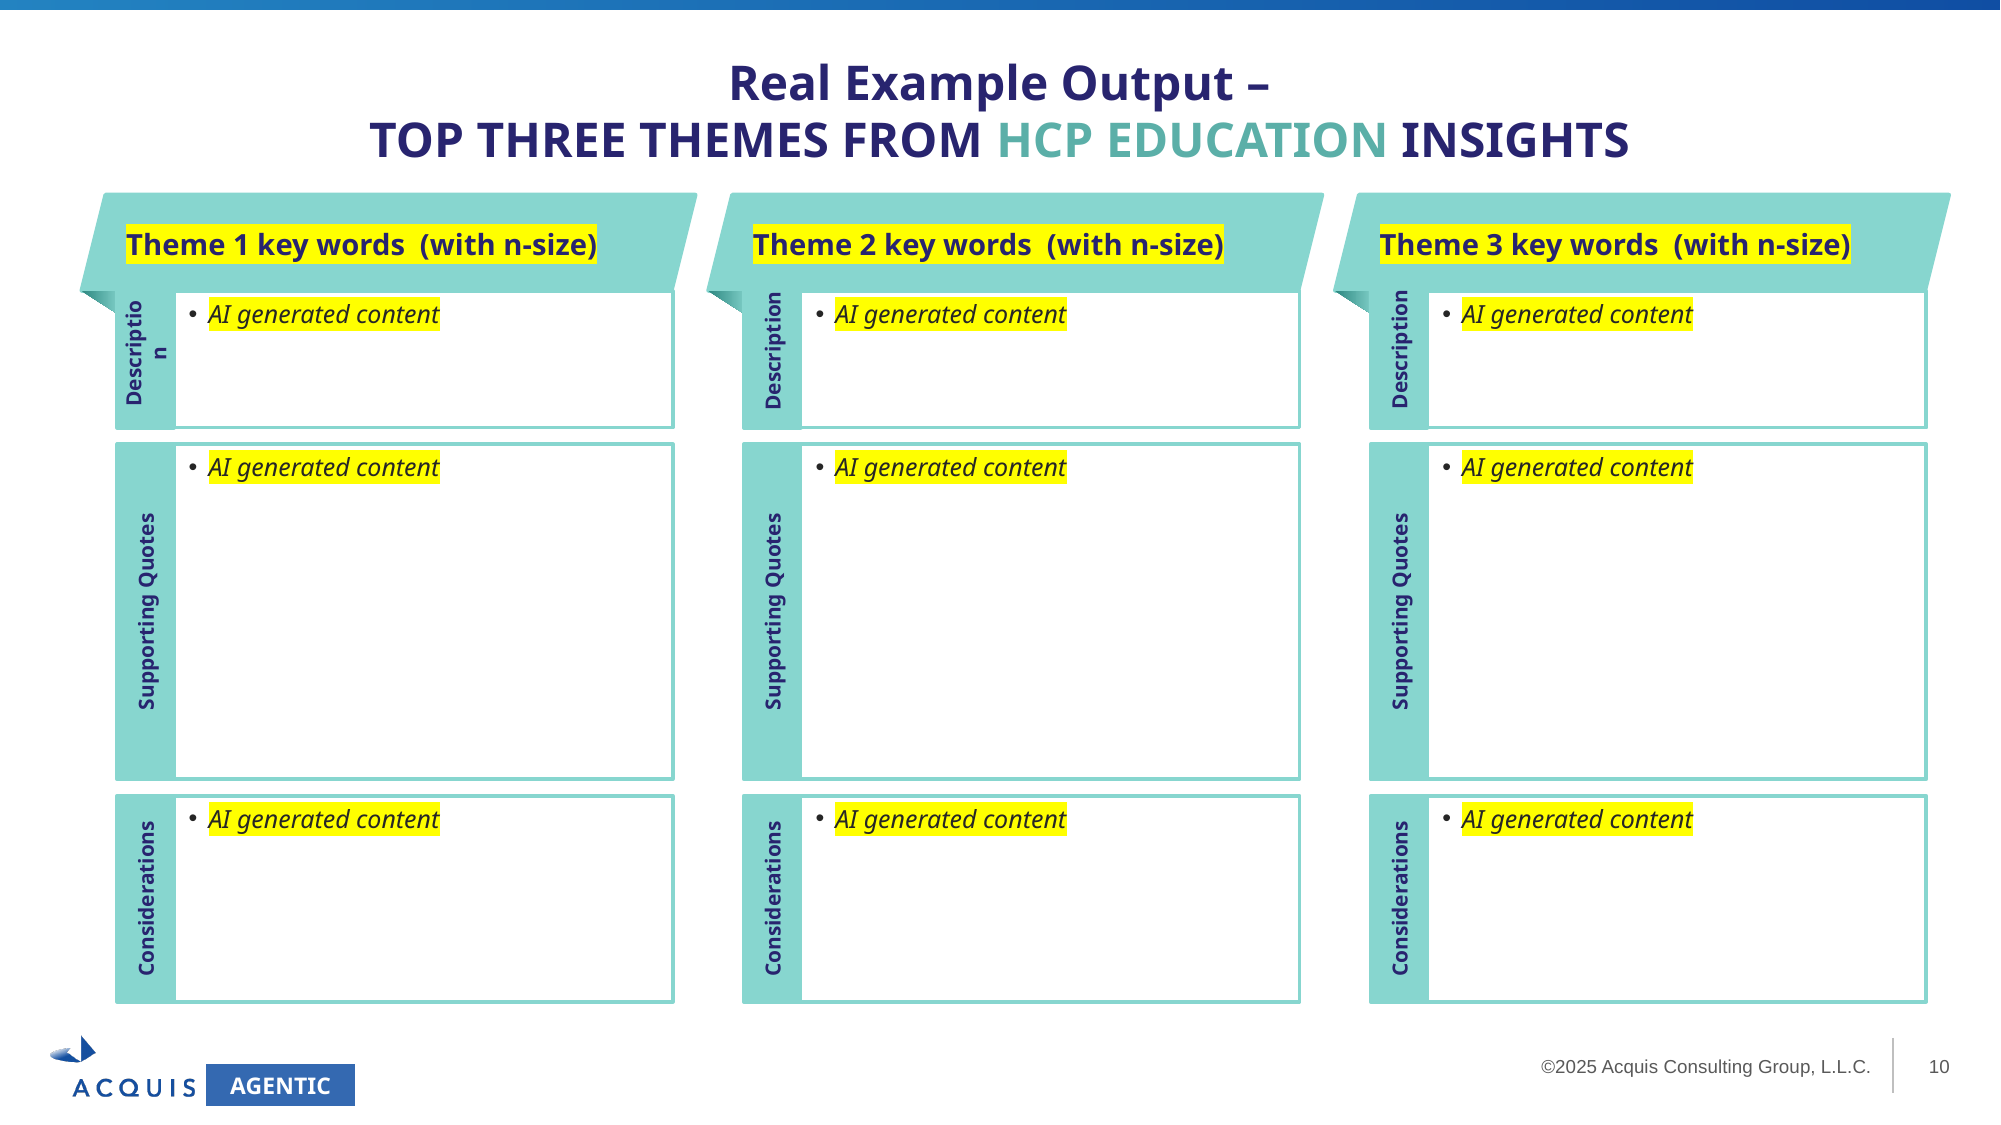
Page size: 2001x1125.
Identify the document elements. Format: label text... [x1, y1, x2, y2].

text_box Supporting Quotes [743, 444, 800, 780]
picture [50, 1035, 195, 1097]
text_box [1335, 194, 1949, 291]
text_box Considerations [743, 795, 800, 1002]
text_box Description [743, 274, 801, 428]
text_box AI generated content [173, 291, 673, 428]
text_box AI generated content [173, 444, 673, 780]
text_box [708, 194, 1323, 291]
text_box Description [1370, 271, 1428, 428]
text_box Considerations [117, 795, 173, 1002]
text_box Theme 2 key words (with n-size) [737, 218, 1300, 269]
text_box AI generated content [800, 444, 1300, 780]
text_box Considerations [1370, 795, 1427, 1002]
text_box [708, 291, 743, 314]
text_box AI generated content [173, 795, 673, 1002]
text_box Description [117, 279, 174, 428]
text_box AI generated content [1427, 291, 1927, 428]
text_box Supporting Quotes [117, 444, 173, 780]
text_box [1335, 291, 1370, 314]
text_box AI generated content [1427, 444, 1927, 780]
text_box AI generated content [1427, 795, 1927, 1002]
text_box AGENTIC [206, 1063, 356, 1107]
text_box AI generated content [800, 291, 1300, 428]
text_box [81, 194, 696, 291]
text_box Real Example Output – TOP THREE THEMES FROM HCP EDUCATION INSIGHTS [0, 45, 2000, 233]
text_box Supporting Quotes [1370, 444, 1427, 780]
text_box [81, 291, 117, 314]
text_box Theme 1 key words (with n-size) [111, 218, 673, 269]
text_box AI generated content [800, 795, 1300, 1002]
text_box Theme 3 key words (with n-size) [1364, 218, 1927, 269]
